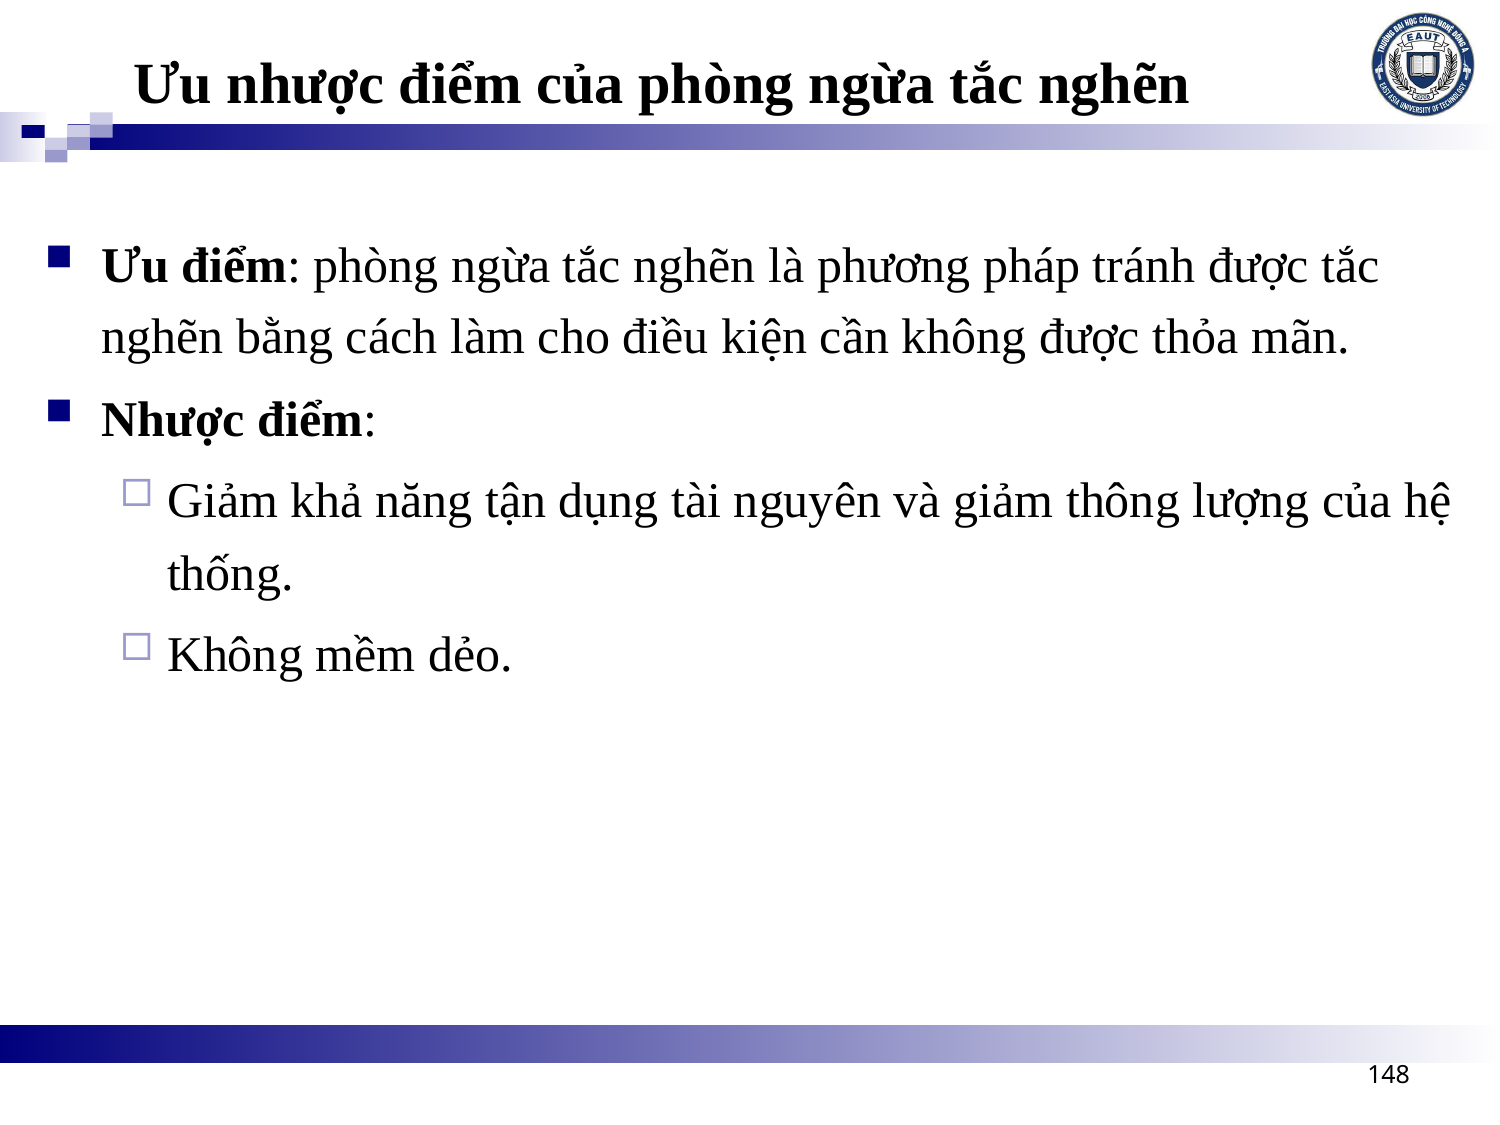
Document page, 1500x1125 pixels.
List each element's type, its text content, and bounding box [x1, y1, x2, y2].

list Ưu điểm: phòng ngừa tắc nghẽn là phương pháp tránh được tắc nghẽn bằng cách làm cho điều kiện cần không được thỏa mãn. Nhược điểm: Giảm khả năng tận dụng tài nguyên và giảm thông lượng của hệ thống. Không mềm dẻo. [30, 212, 1475, 1038]
slide_number 148 [1074, 1025, 1425, 1100]
title Ưu nhược điểm của phòng ngừa tắc nghẽn [118, 37, 1382, 192]
